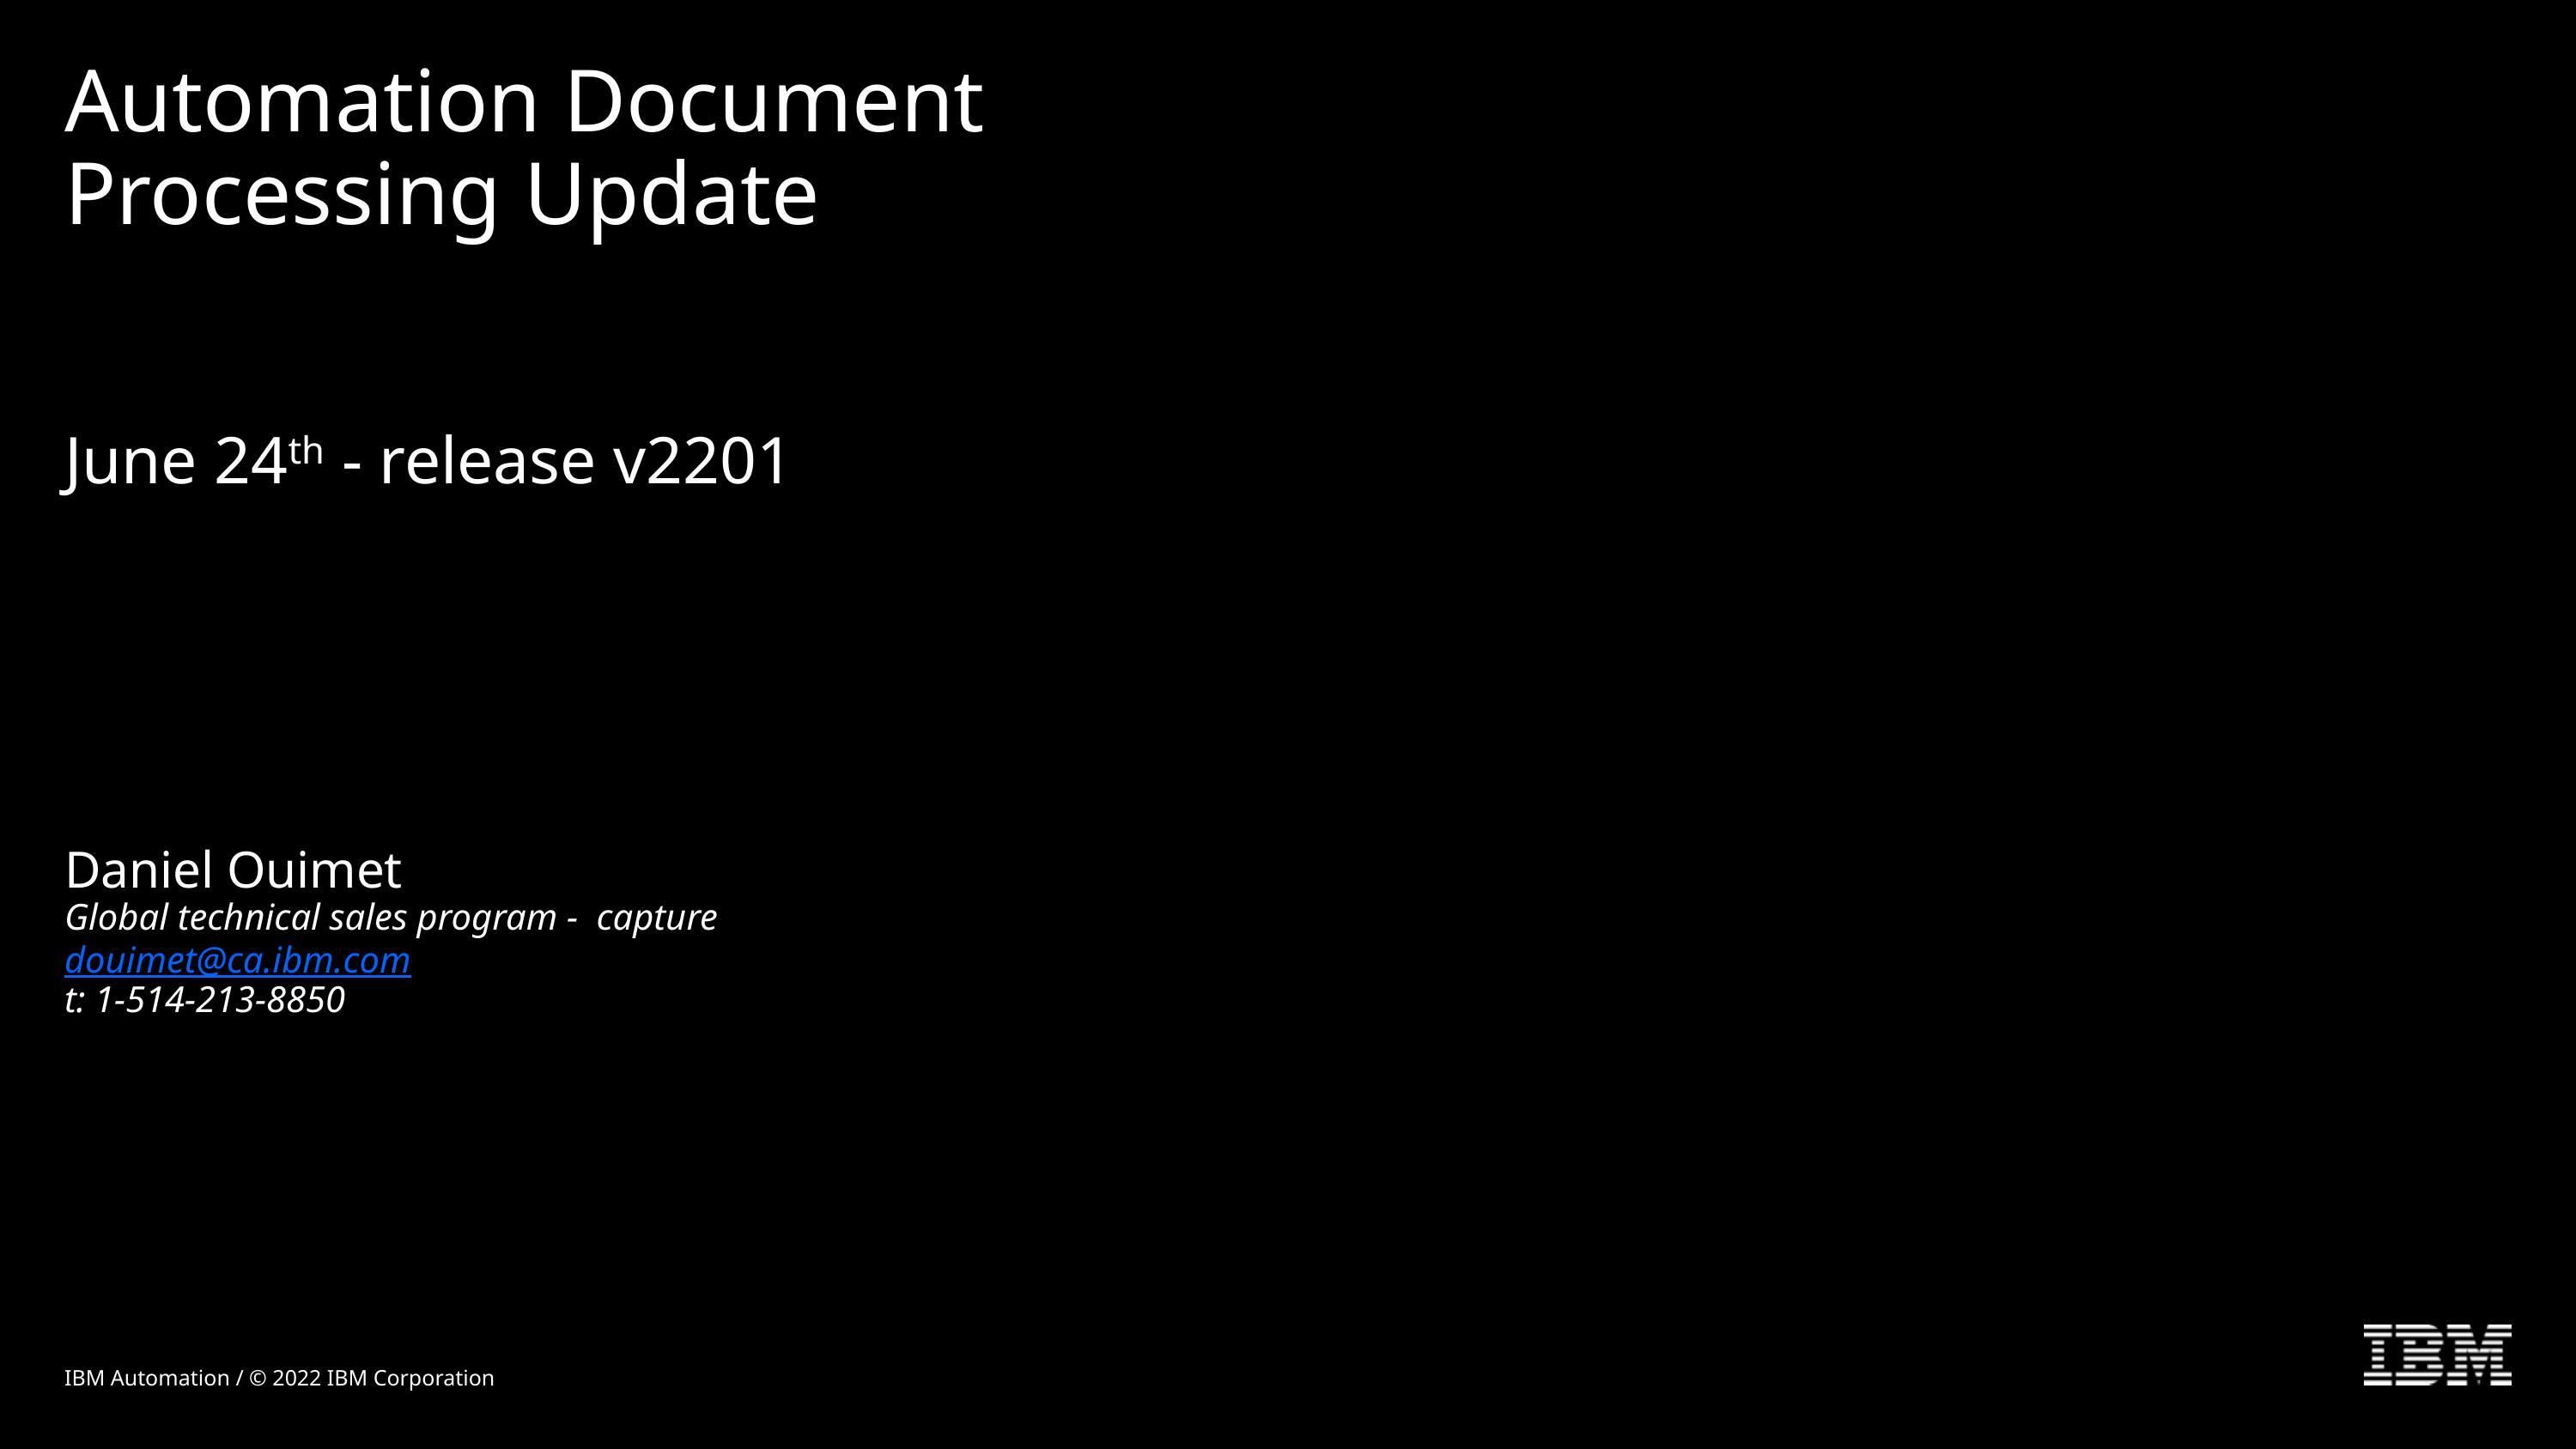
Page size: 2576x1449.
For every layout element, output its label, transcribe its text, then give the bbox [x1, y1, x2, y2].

picture [2364, 1325, 2512, 1385]
title Automation Document Processing Update June 24th - release v2201 Daniel Ouimet Global technical sales program - capture douimet@ca.ibm.com t: 1-514-213-8850 [64, 57, 1305, 1319]
footer IBM Automation / © 2022 IBM Corporation [64, 1359, 1868, 1398]
